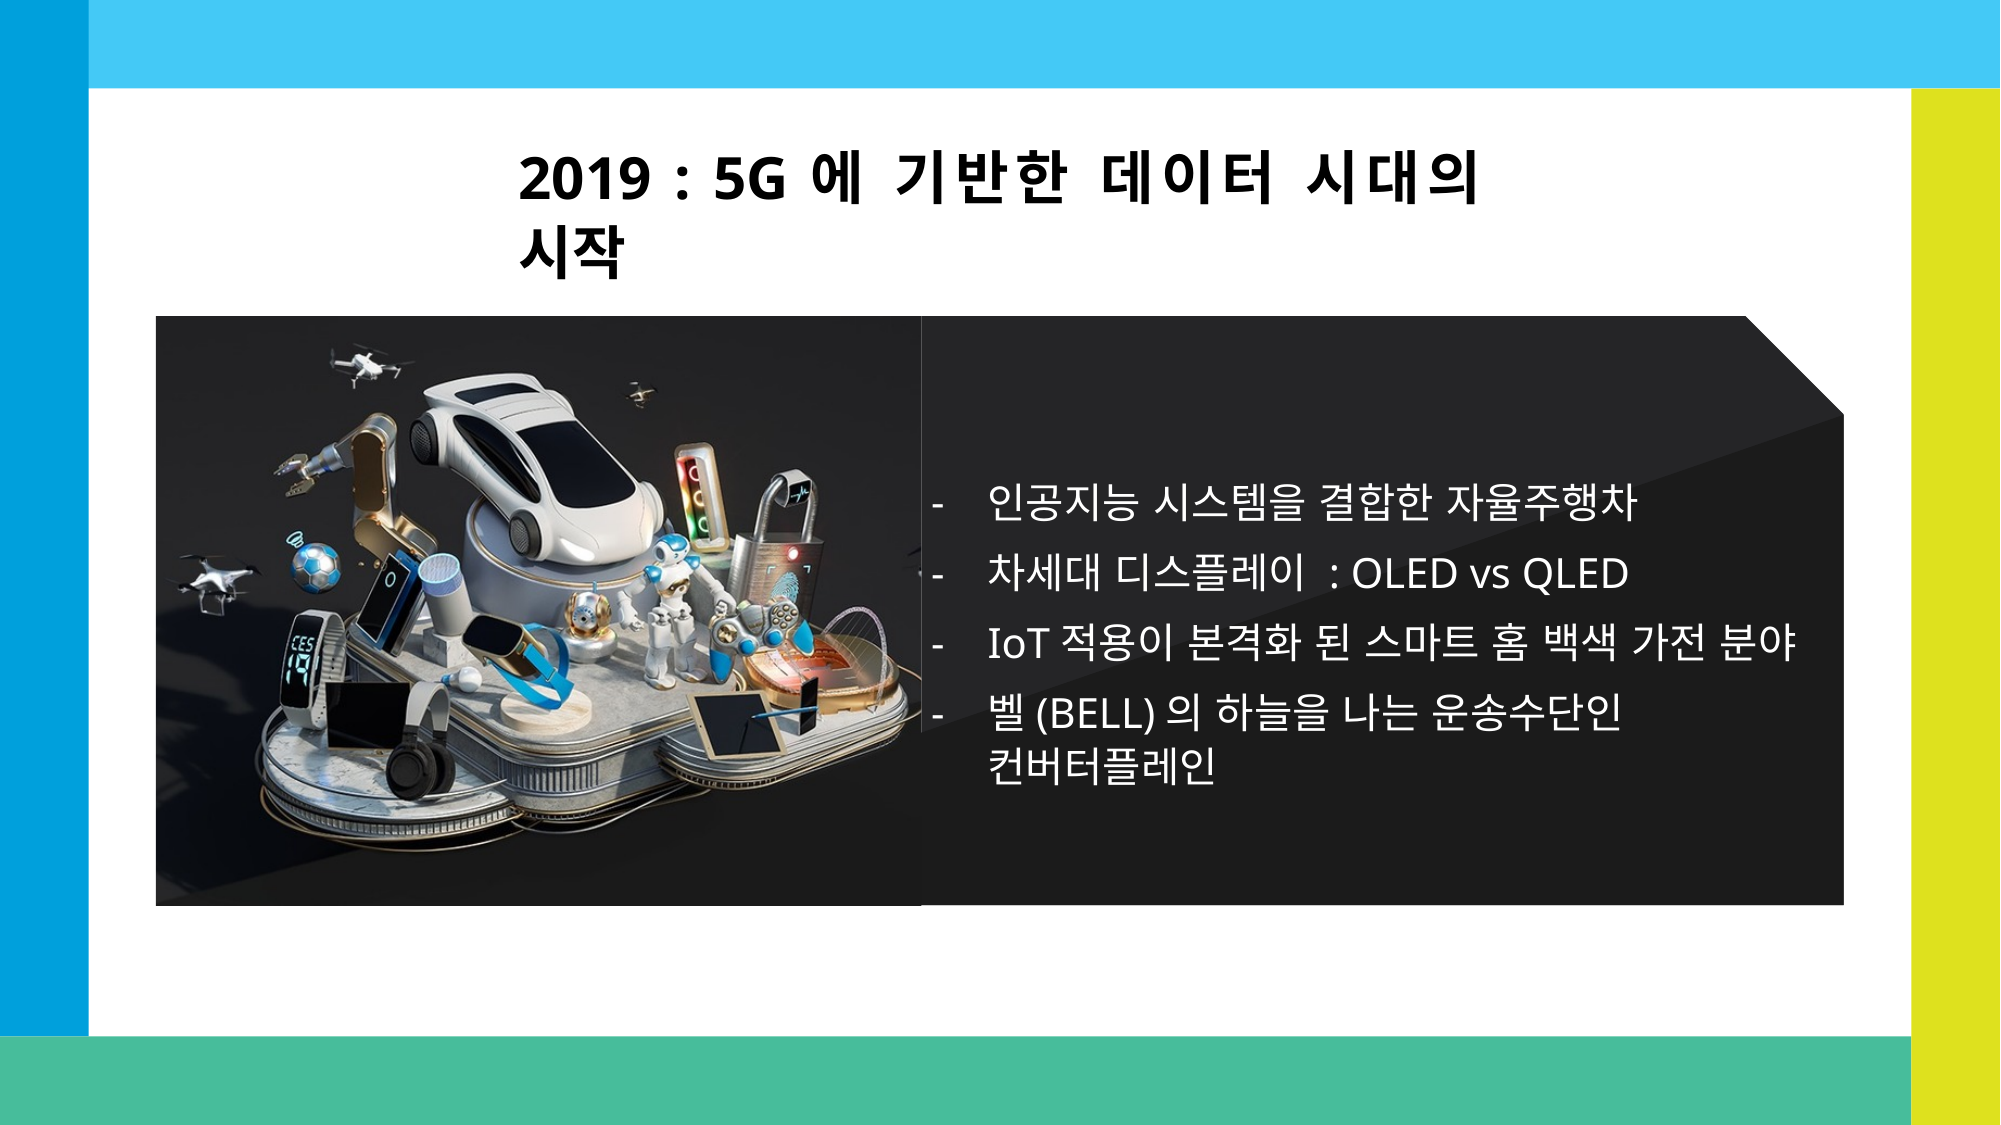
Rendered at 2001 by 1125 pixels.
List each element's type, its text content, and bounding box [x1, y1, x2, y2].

picture [155, 316, 922, 906]
text_box [0, 1035, 1910, 1125]
text_box 인공지능 시스템을 결합한 자율주행차 차세대 디스플레이 : OLED vs QLED IoT적용이 본격화 된 스마트 홈 백색 가전 분야 벨(BELL)의 하늘을 나는 운송수단인 컨버터플레인 [922, 465, 1844, 799]
text_box [90, 0, 2000, 89]
text_box 2019 : 5G에 기반한 데이터 시대의 시작 [503, 129, 1496, 219]
text_box [1910, 87, 2000, 1125]
text_box [0, 0, 90, 1035]
text_box [920, 315, 1844, 465]
text_box [420, 413, 1845, 907]
